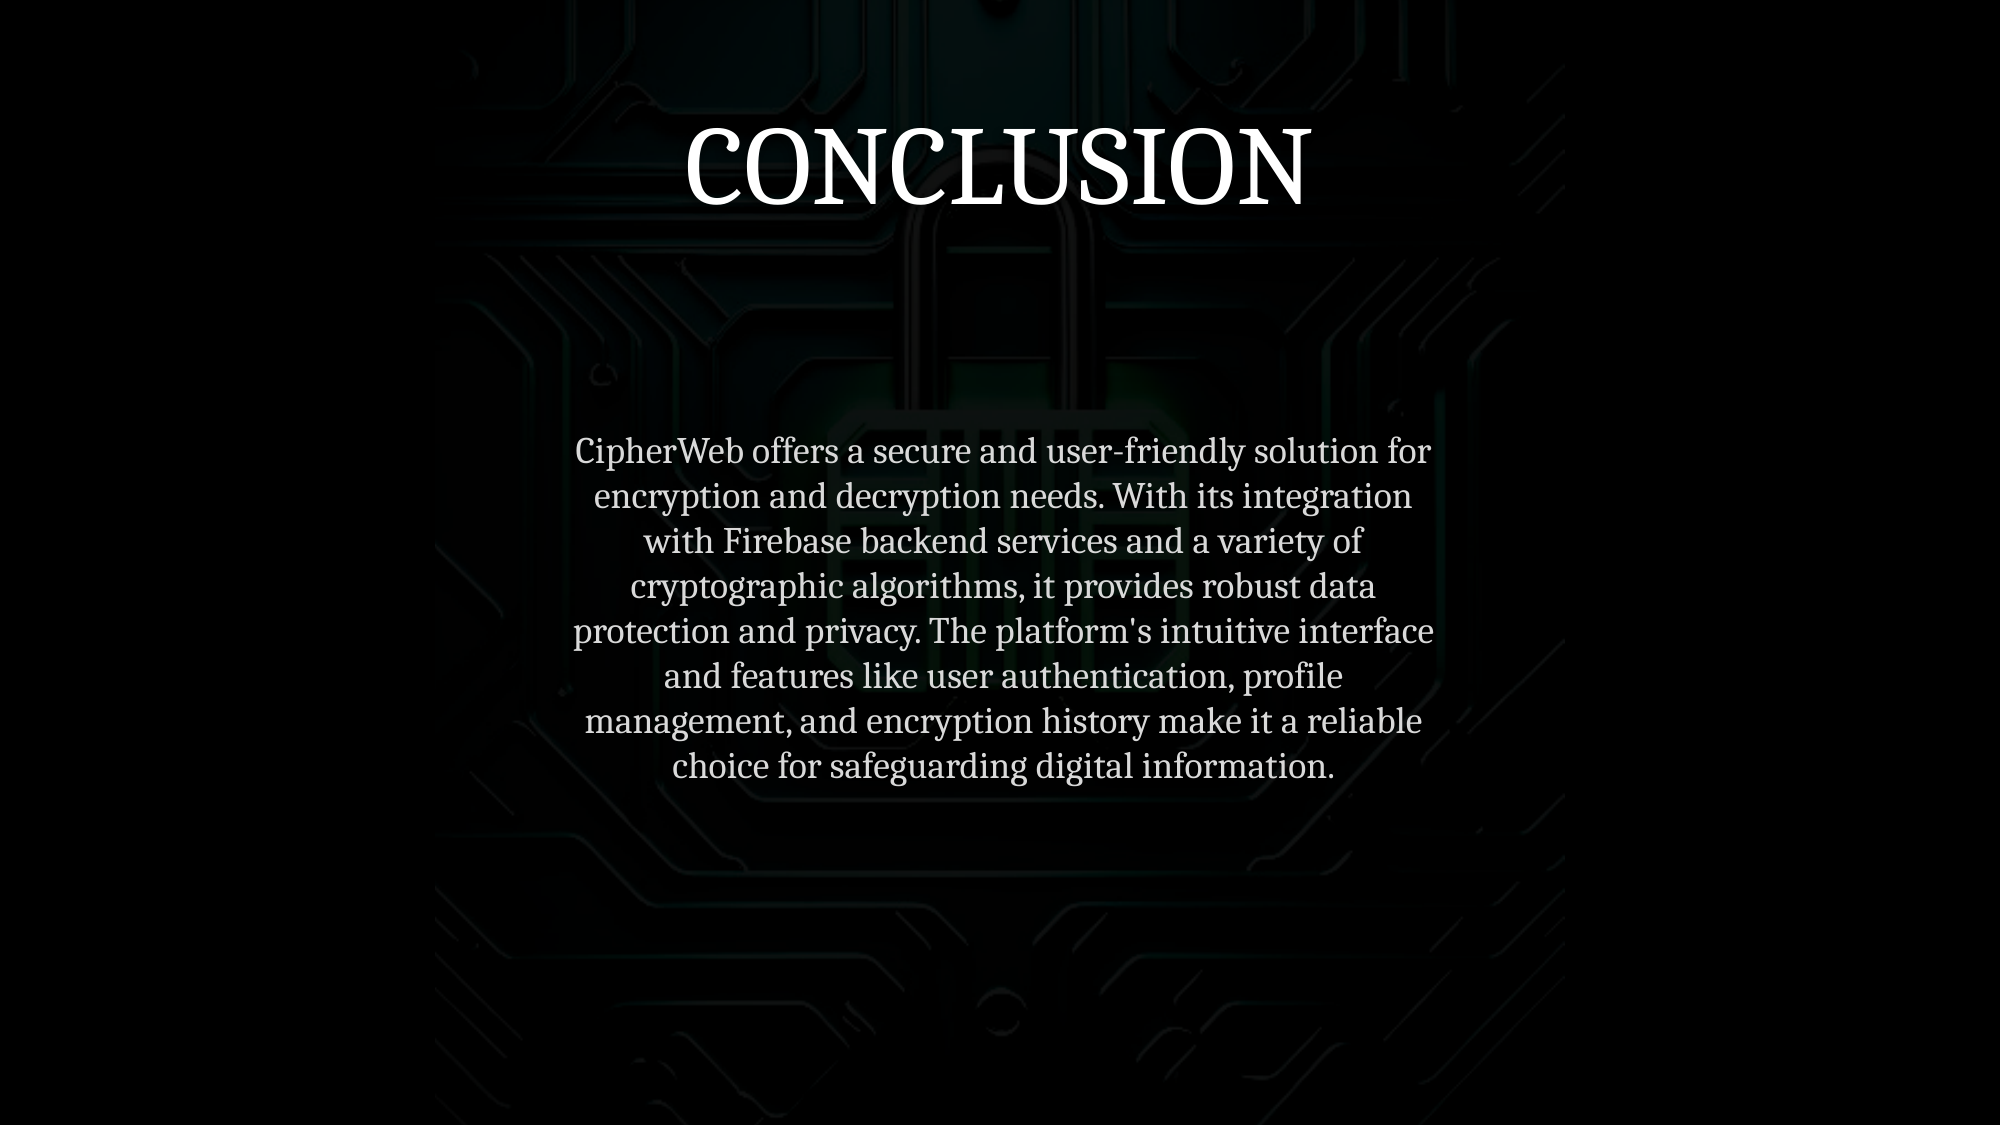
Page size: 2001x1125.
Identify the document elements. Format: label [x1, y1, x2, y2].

picture [435, 0, 1565, 1125]
